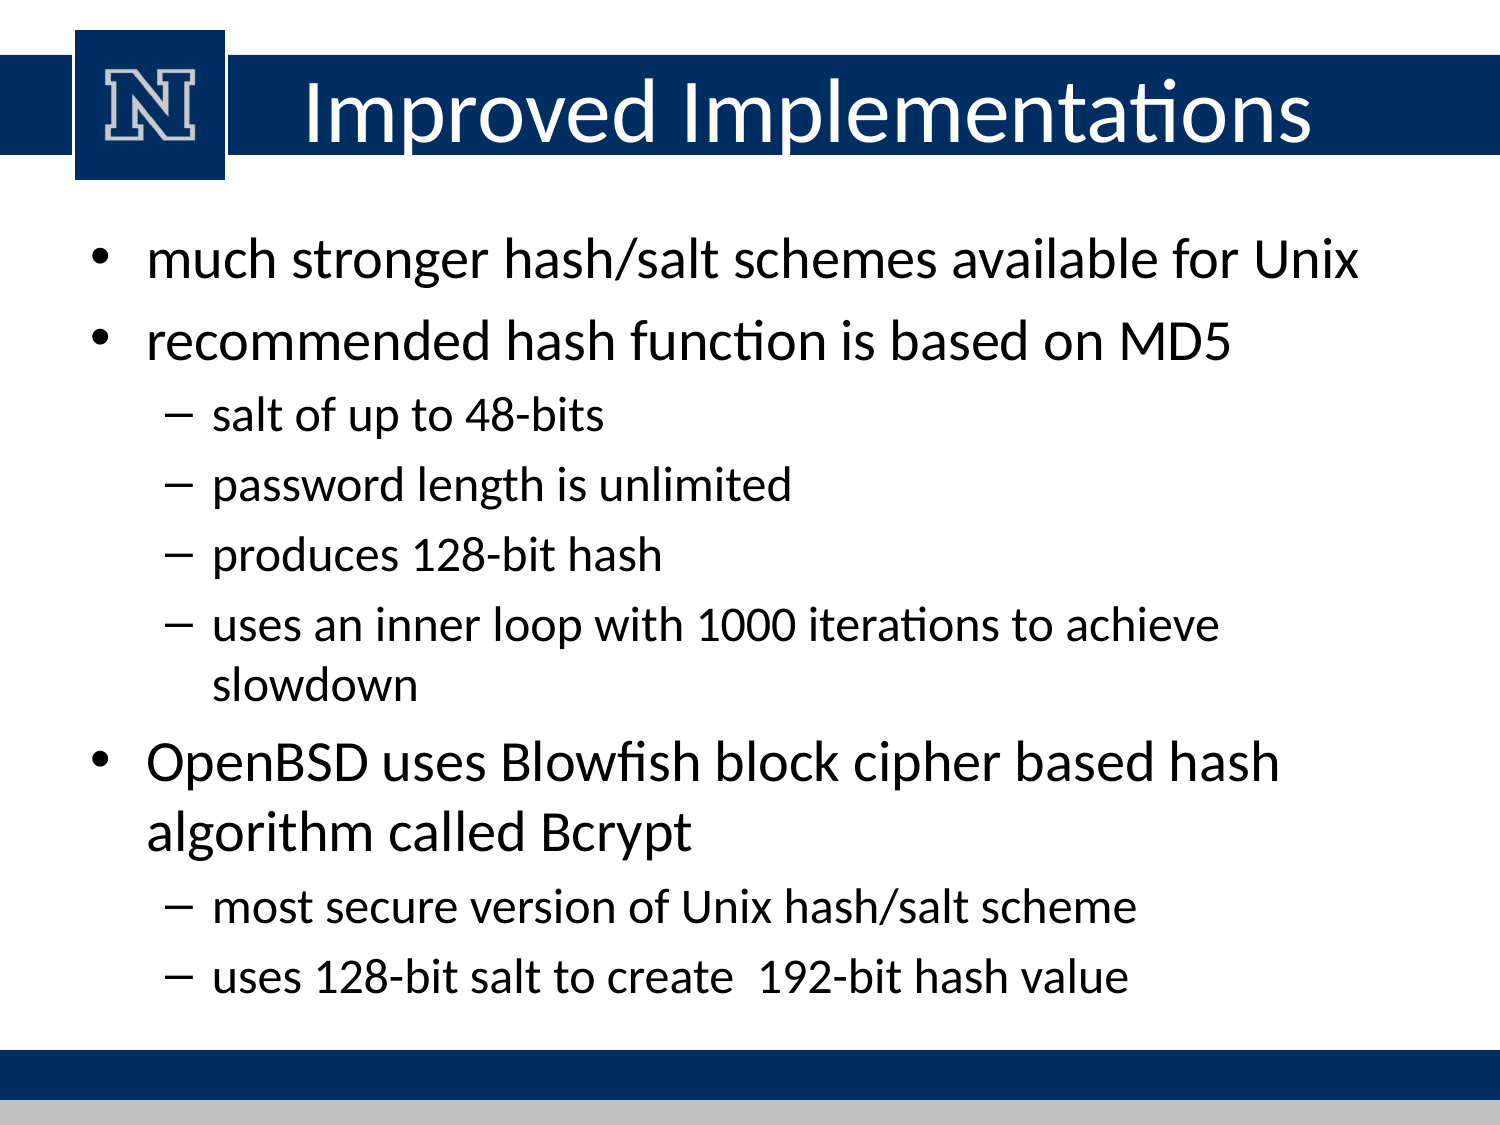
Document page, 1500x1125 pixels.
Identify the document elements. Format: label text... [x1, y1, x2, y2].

list much stronger hash/salt schemes available for Unix recommended hash function is based on MD5 salt of up to 48-bits password length is unlimited produces 128-bit hash uses an inner loop with 1000 iterations to achieve slowdown OpenBSD uses Blowfish block cipher based hash algorithm called Bcrypt most secure version of Unix hash/salt scheme uses 128-bit salt to create 192-bit hash value [75, 212, 1425, 1005]
picture [75, 30, 225, 180]
title Improved Implementations [287, 12, 1475, 200]
